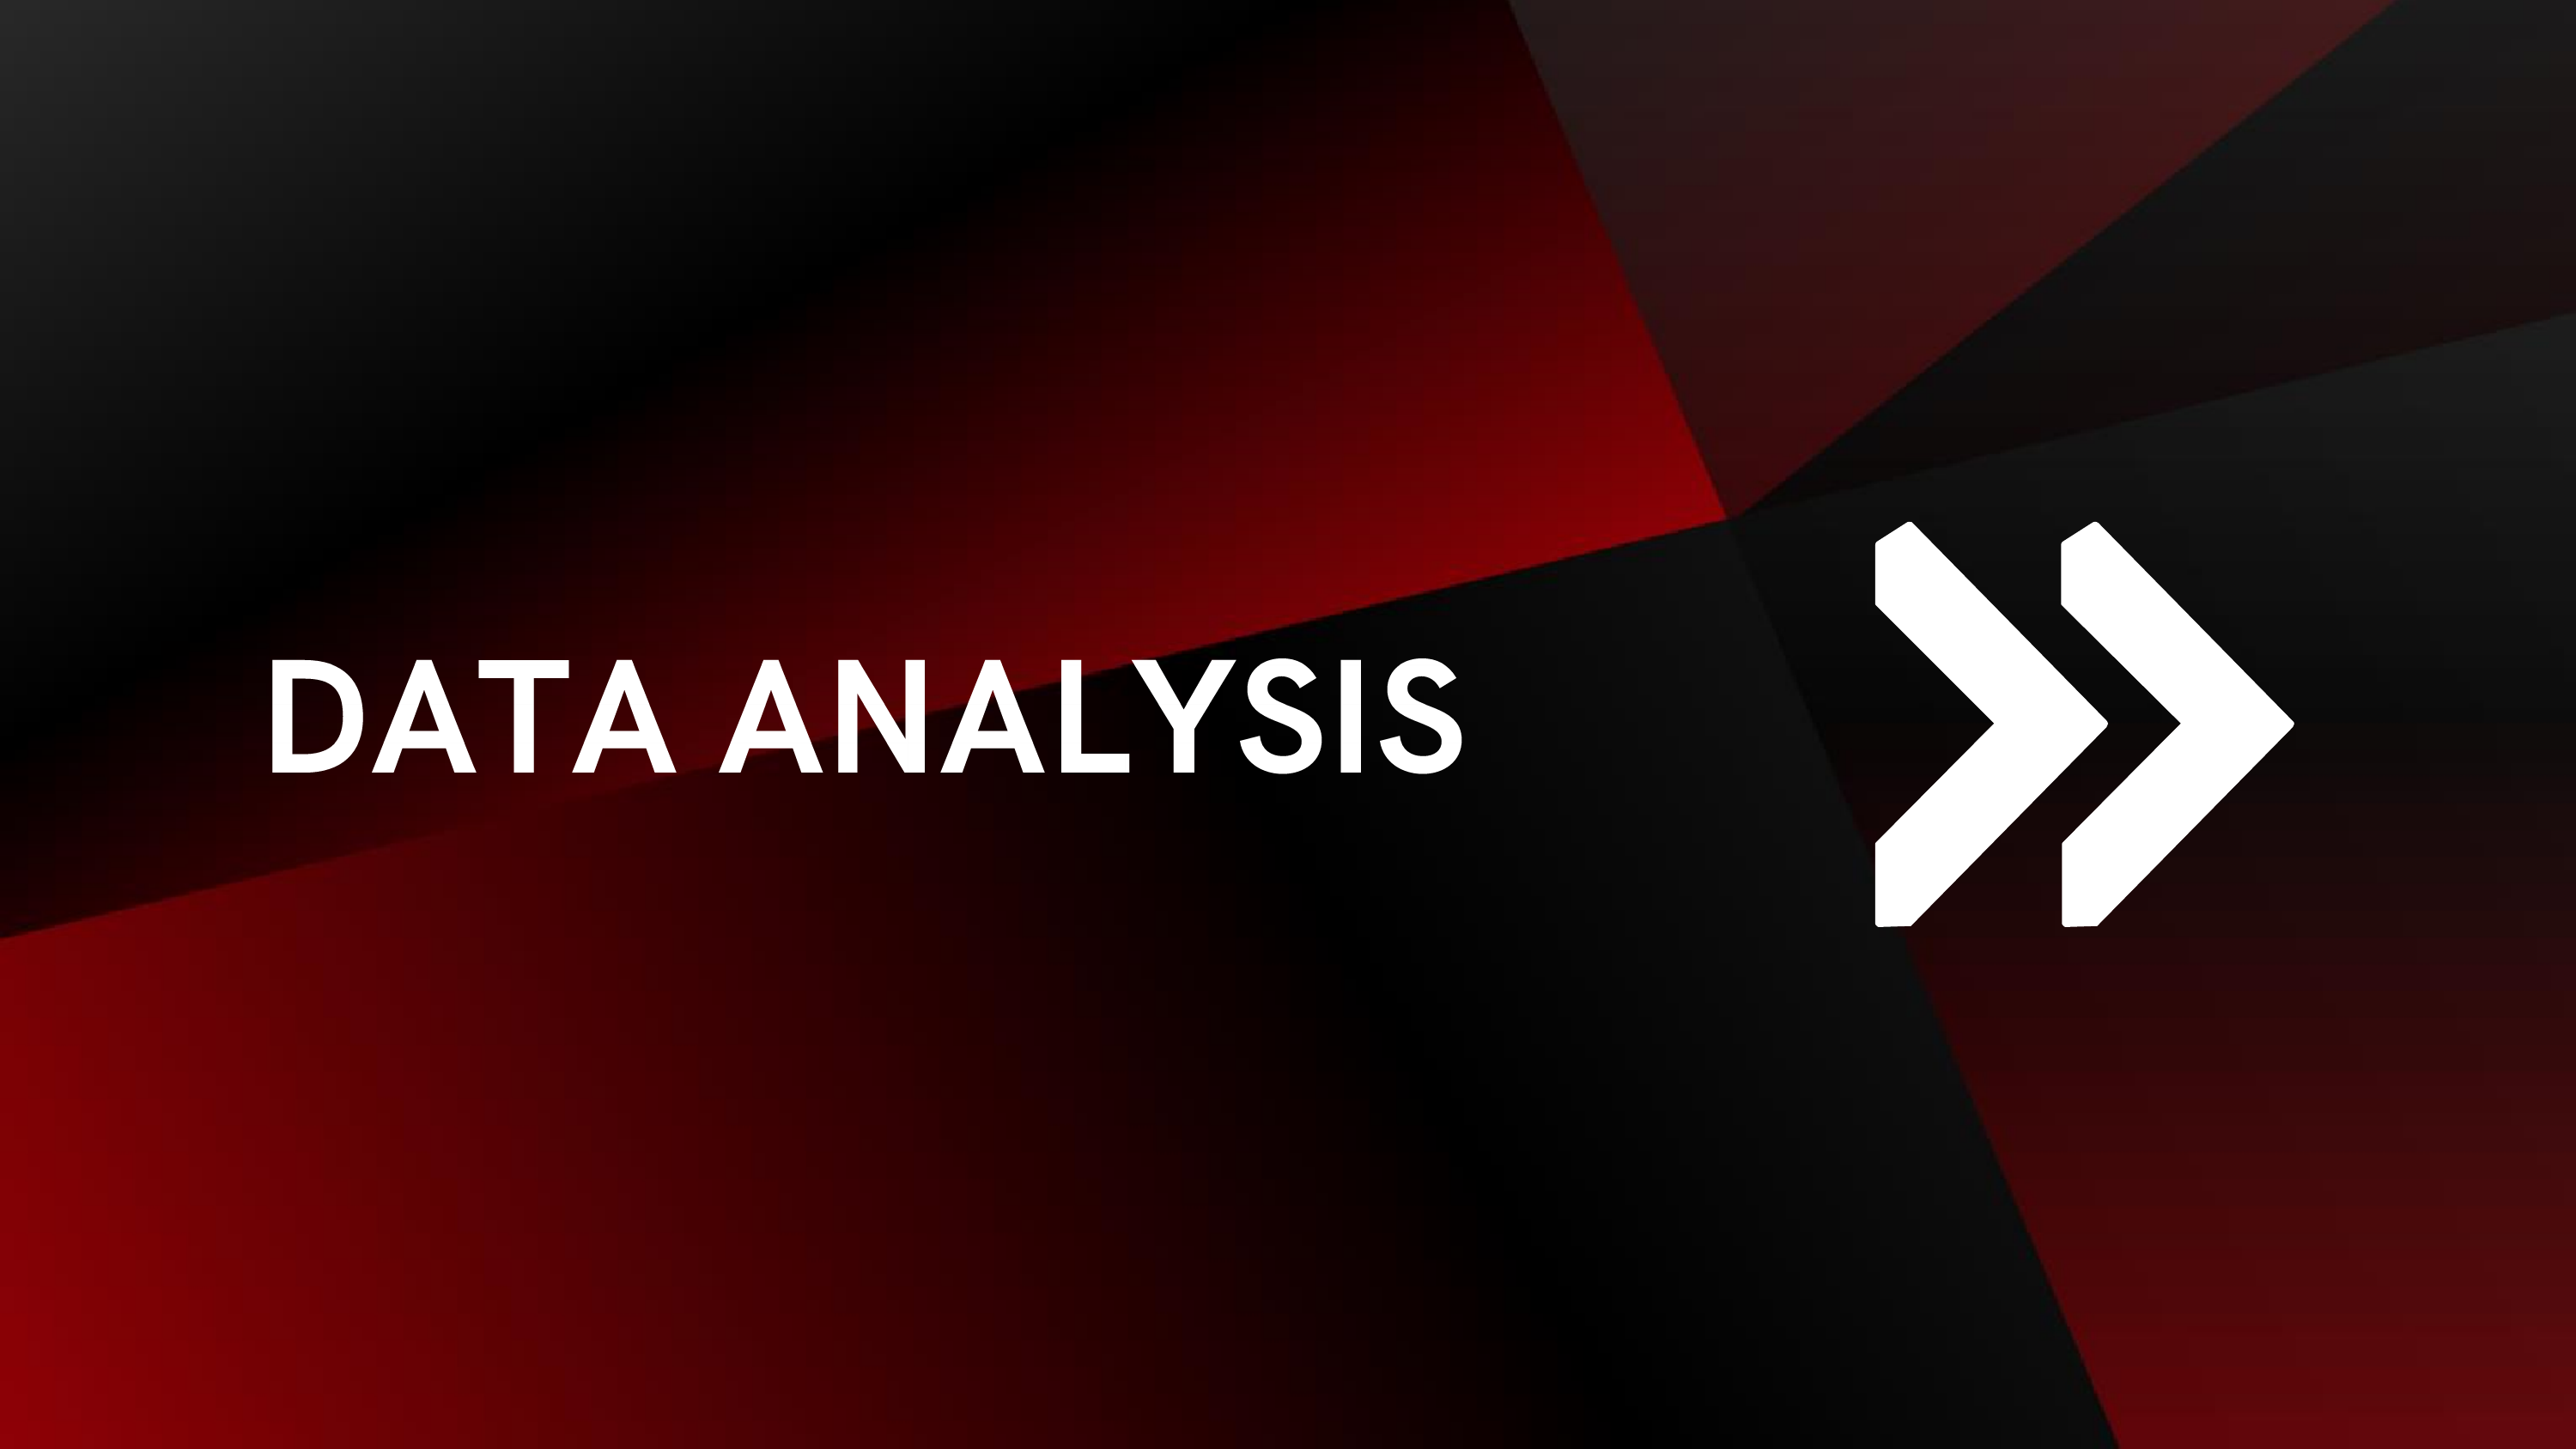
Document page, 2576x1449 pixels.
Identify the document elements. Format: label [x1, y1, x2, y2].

text_box [0, 0, 2576, 1449]
